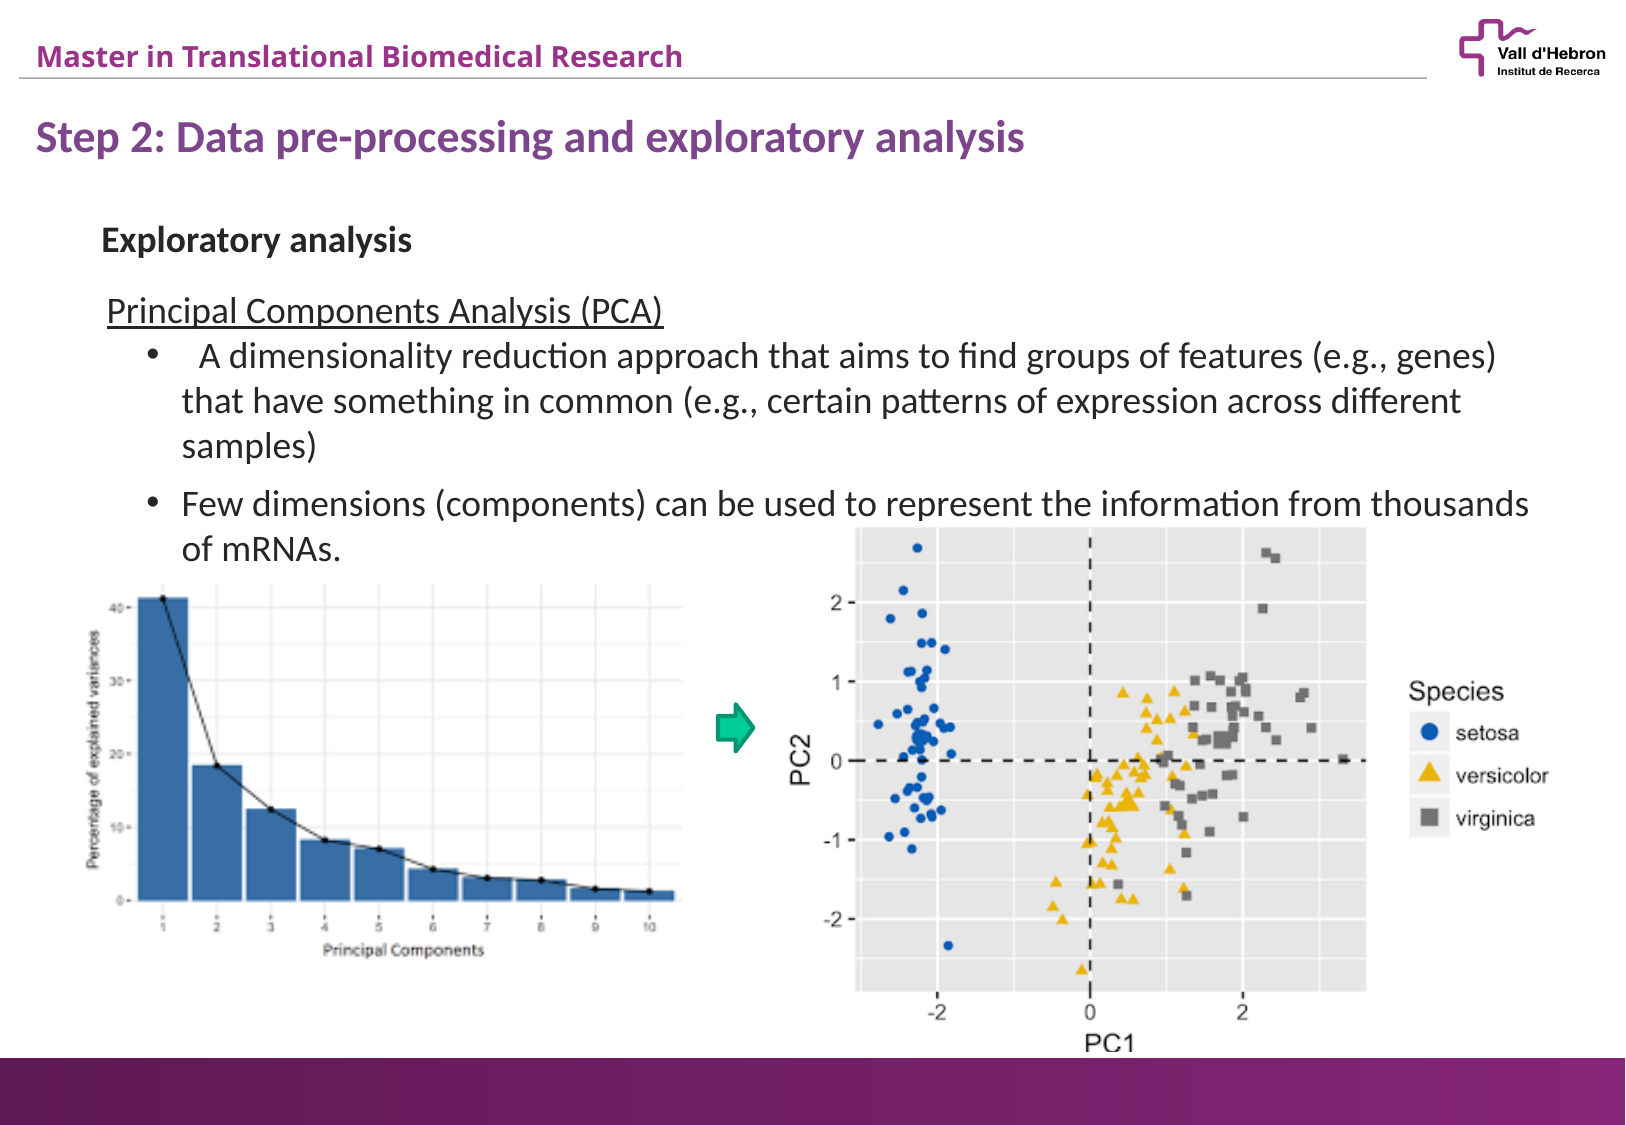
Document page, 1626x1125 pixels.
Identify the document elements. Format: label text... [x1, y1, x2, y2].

picture [776, 520, 1578, 1052]
text_box [715, 702, 756, 754]
picture [79, 550, 690, 973]
picture [1458, 19, 1606, 77]
text_box Step 2: Data pre-processing and exploratory analysis [21, 99, 1439, 170]
text_box Principal Components Analysis (PCA) A dimensionality reduction approach that aims to find groups of features (e.g., genes) that have something in common (e.g., certain patterns of expression across different samples) Few dimensions (components) can be used to represent the information from thousands of mRNAs. [91, 278, 1578, 577]
text_box Exploratory analysis [86, 208, 428, 313]
